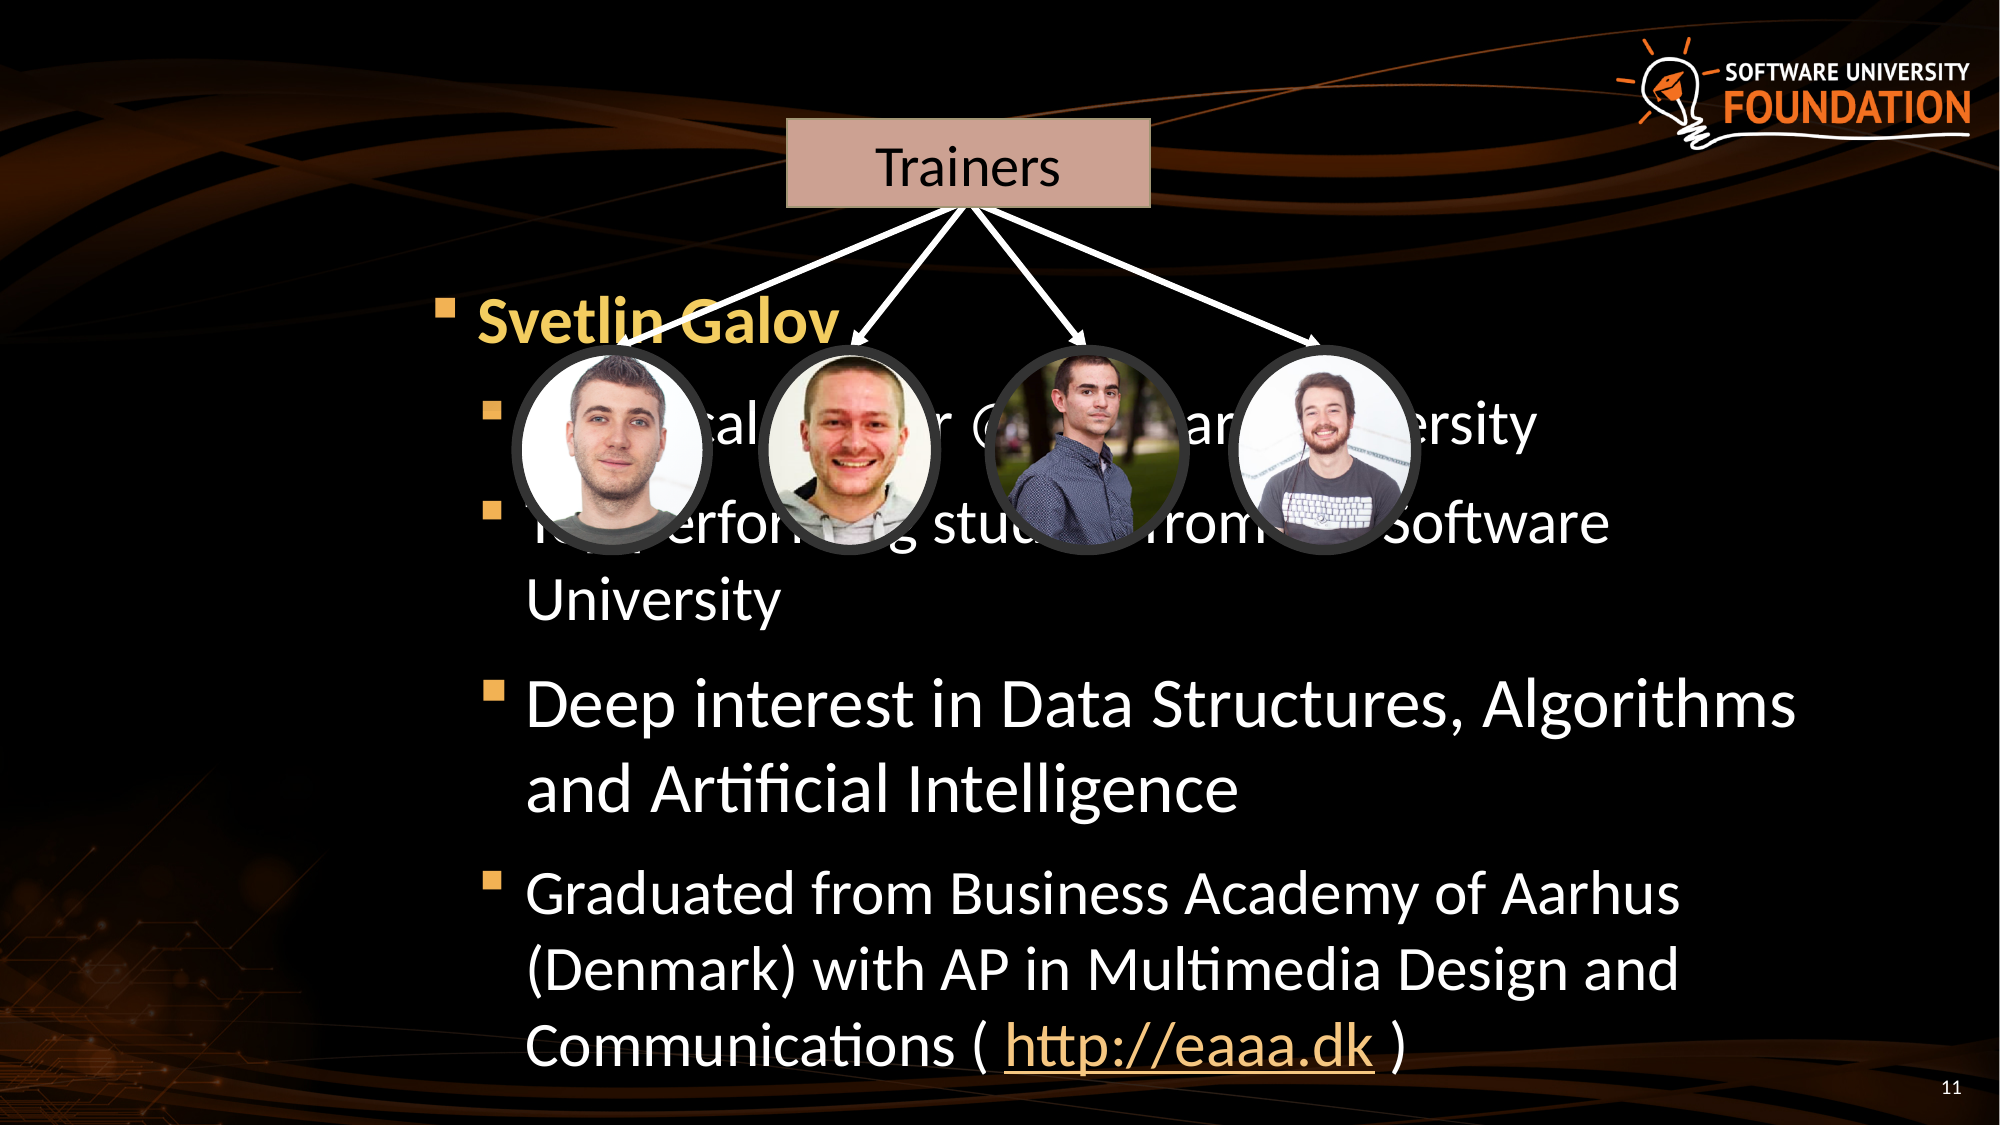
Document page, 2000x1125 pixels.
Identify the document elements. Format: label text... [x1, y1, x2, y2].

list Svetlin Galov Technical Trainer @ Software University Top performing student from the Software University Deep interest in Data Structures, Algorithms and Artificial Intelligence Graduated from Business Academy of Aarhus (Denmark) with AP in Multimedia Design and Communications ( http://eaaa.dk ) [412, 262, 1881, 1088]
slide_number 11 [1897, 1070, 1968, 1103]
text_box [612, 199, 969, 350]
text_box Trainers [786, 118, 1151, 199]
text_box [969, 199, 1325, 350]
picture [0, 0, 2000, 1125]
